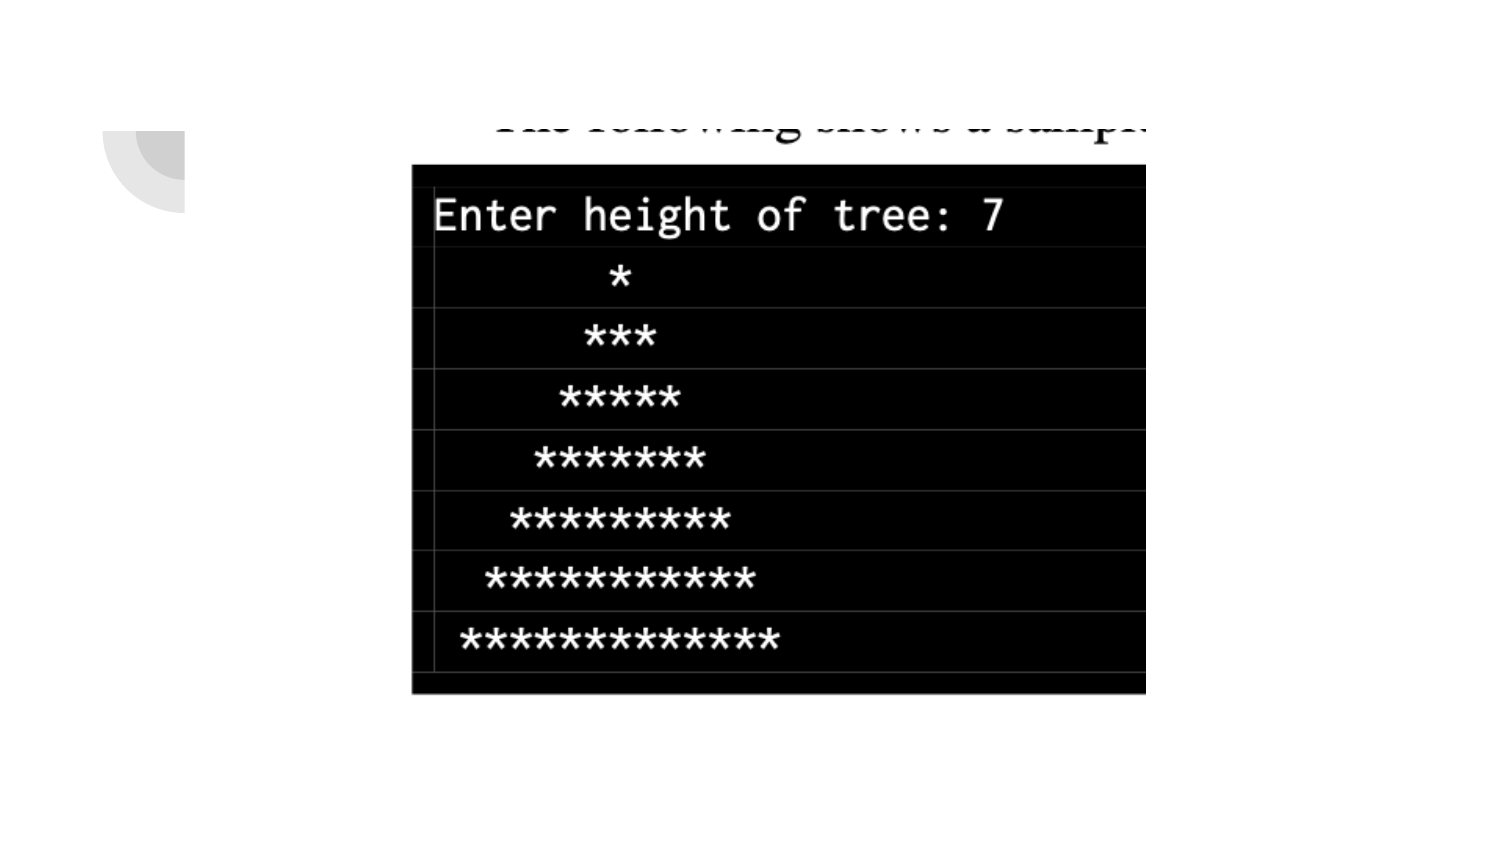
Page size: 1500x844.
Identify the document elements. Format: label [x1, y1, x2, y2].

picture [354, 129, 1146, 715]
